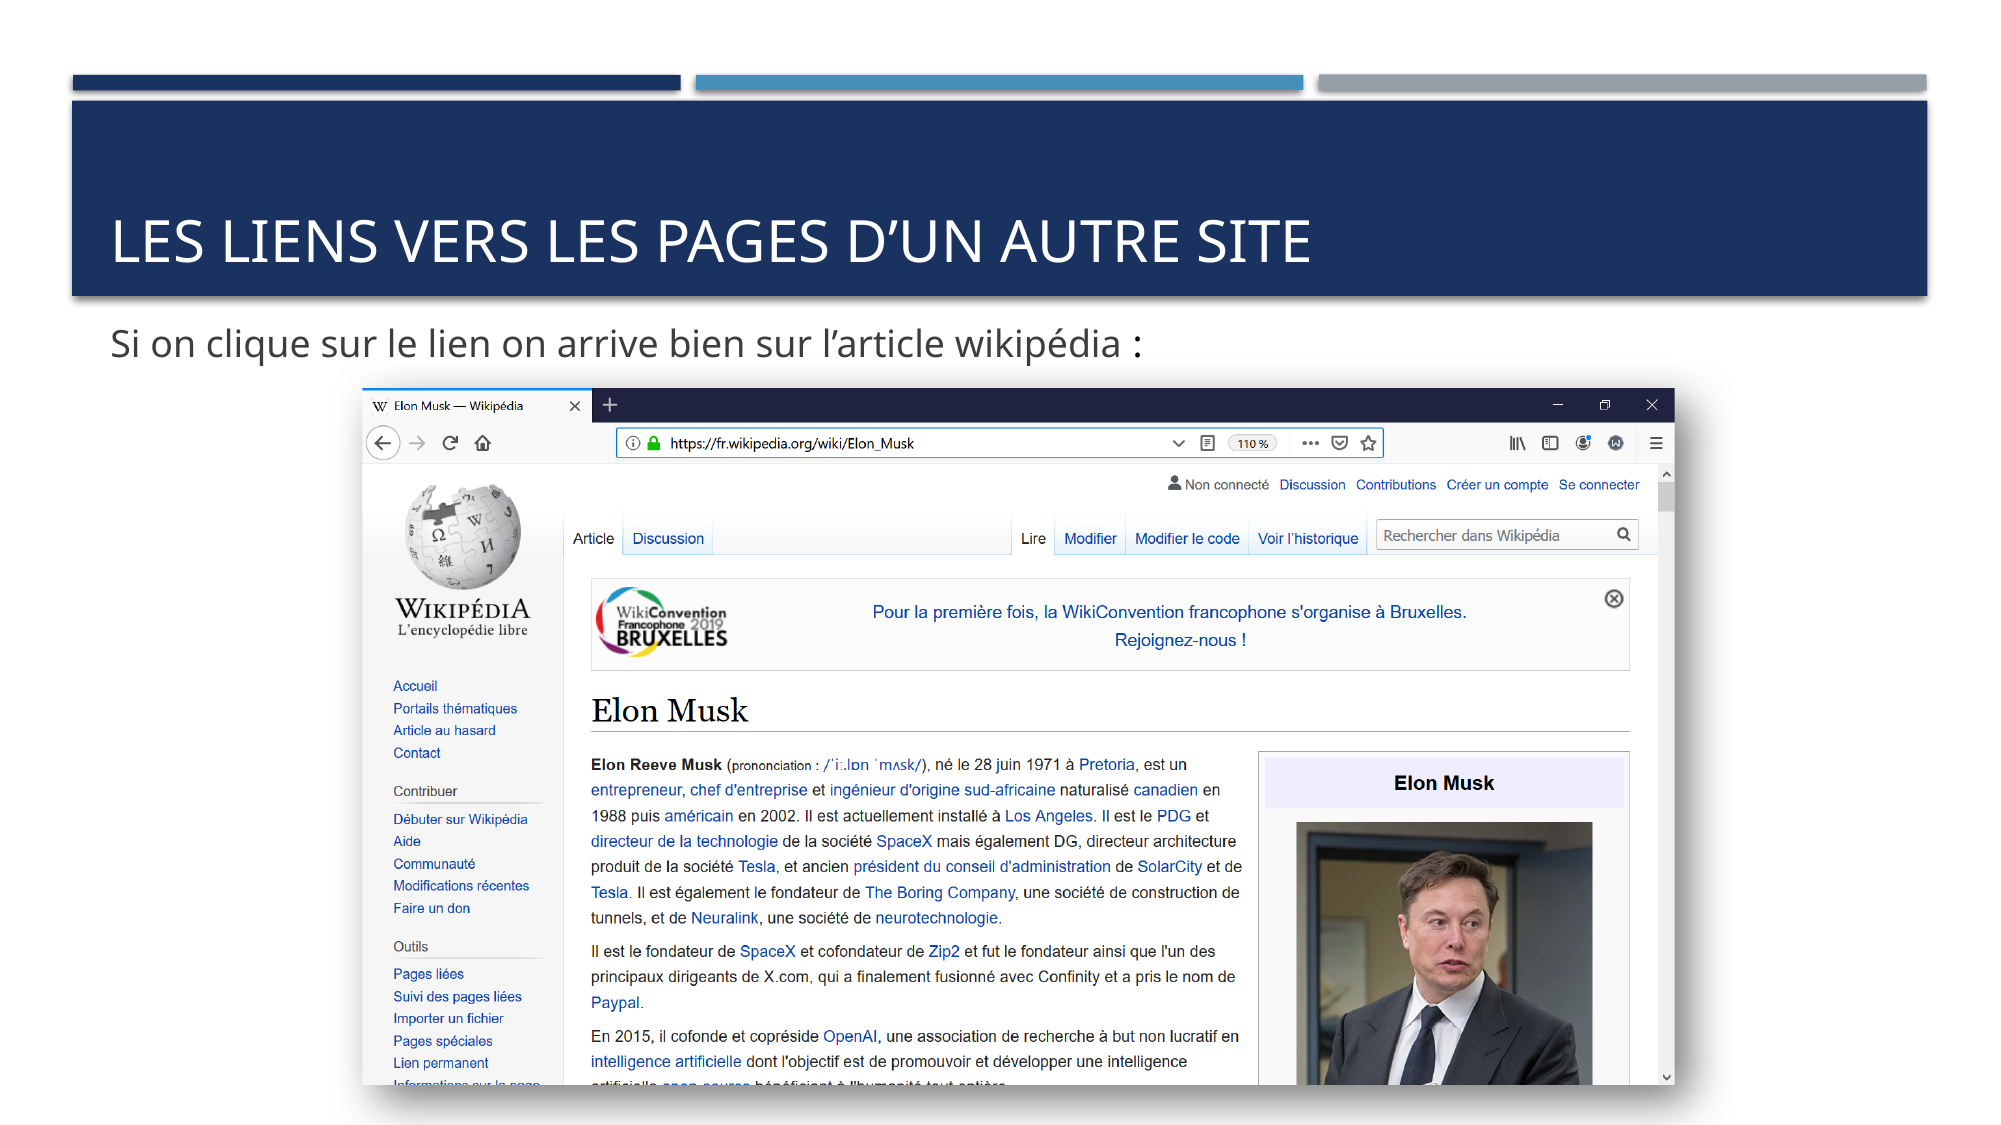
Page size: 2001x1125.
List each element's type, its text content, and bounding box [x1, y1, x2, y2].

title Les liens vers les pages d’un autre site [95, 115, 1905, 282]
picture [361, 387, 1676, 1085]
list Si on clique sur le lien on arrive bien sur l’article wikipédia : [95, 295, 1905, 584]
